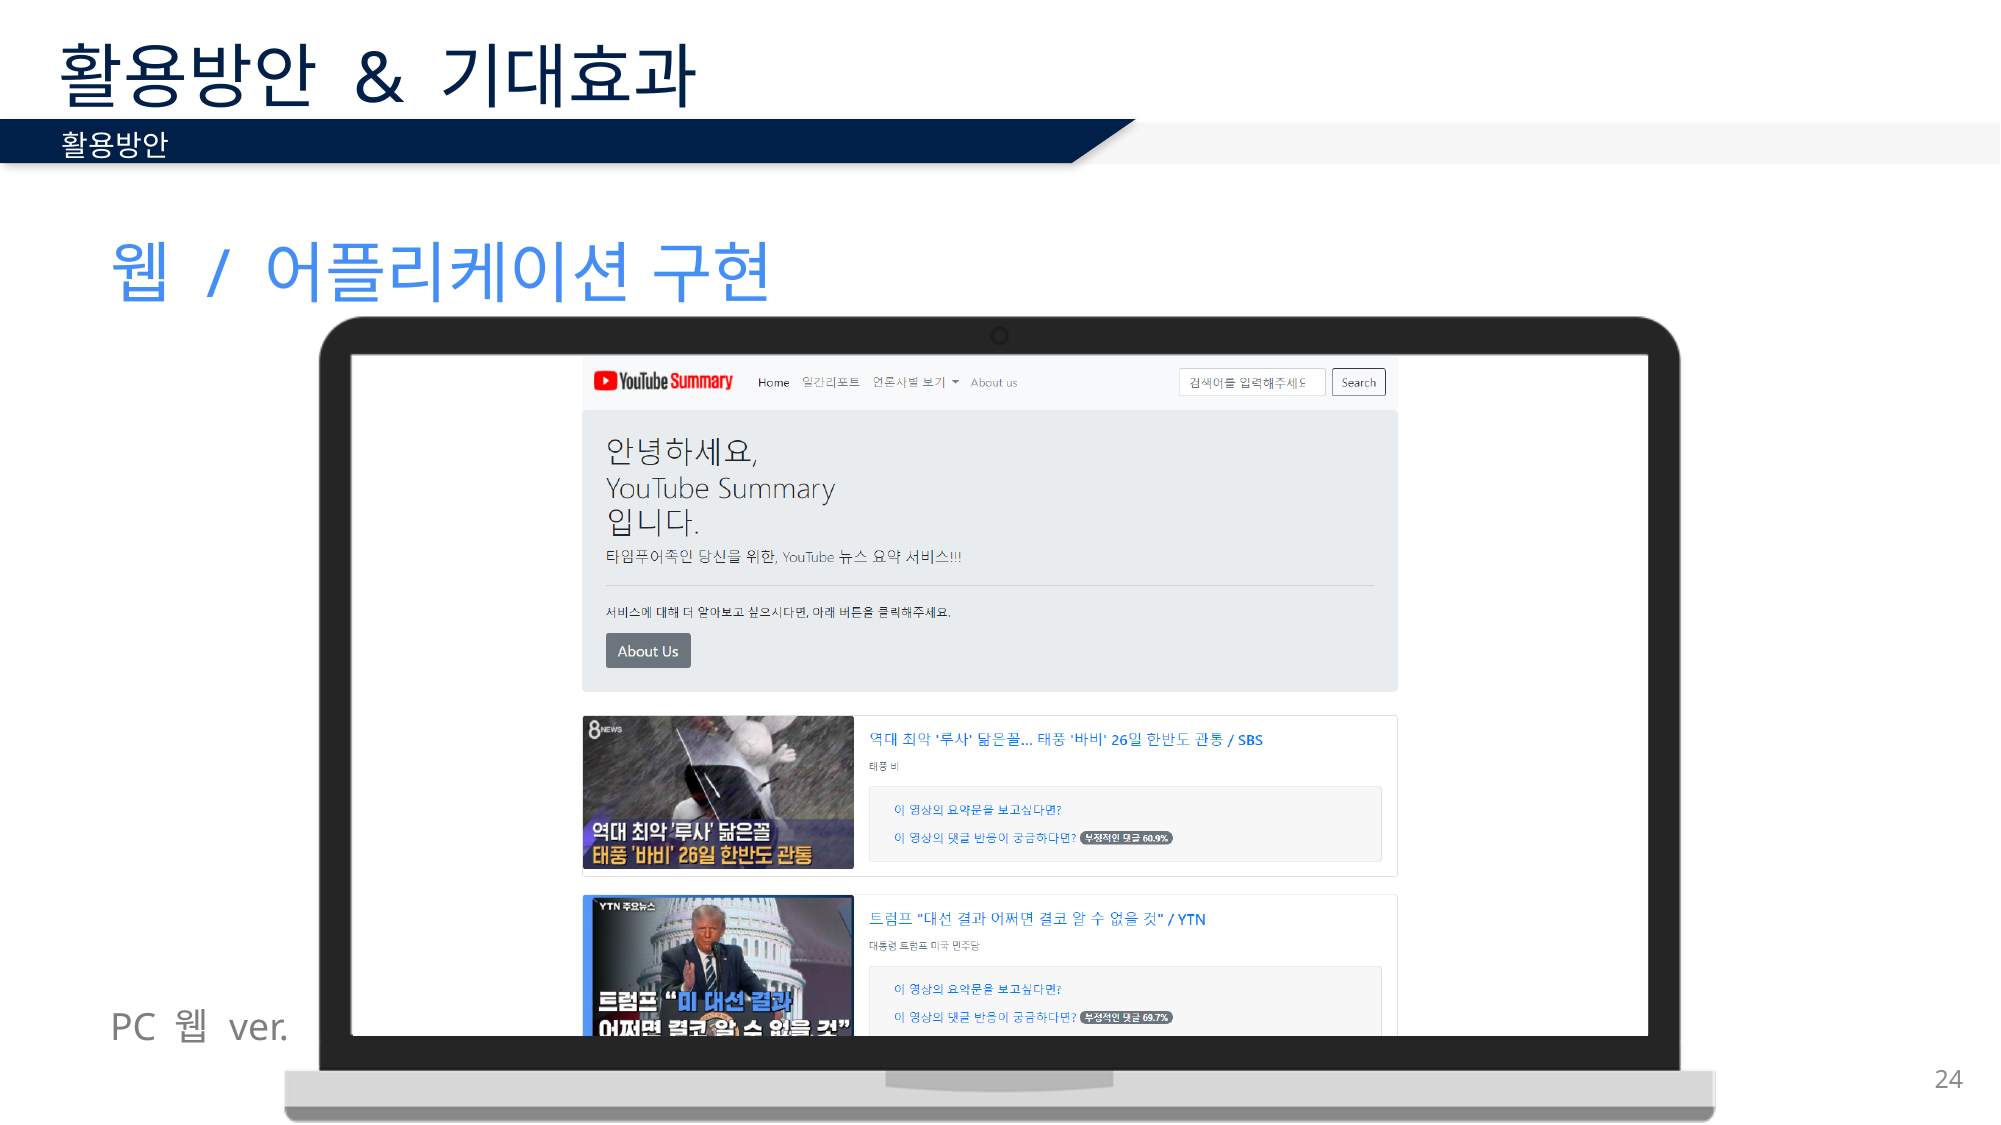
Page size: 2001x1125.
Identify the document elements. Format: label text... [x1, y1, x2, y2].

text_box 웹 / 어플리케이션 구현 [95, 183, 1085, 319]
picture [249, 309, 1750, 1125]
slide_number 24 [1884, 1050, 1978, 1111]
text_box PC 웹 ver. [95, 972, 249, 1056]
text_box 활용방안 [47, 119, 540, 170]
title 활용방안 & 기대효과 [44, 34, 1053, 126]
